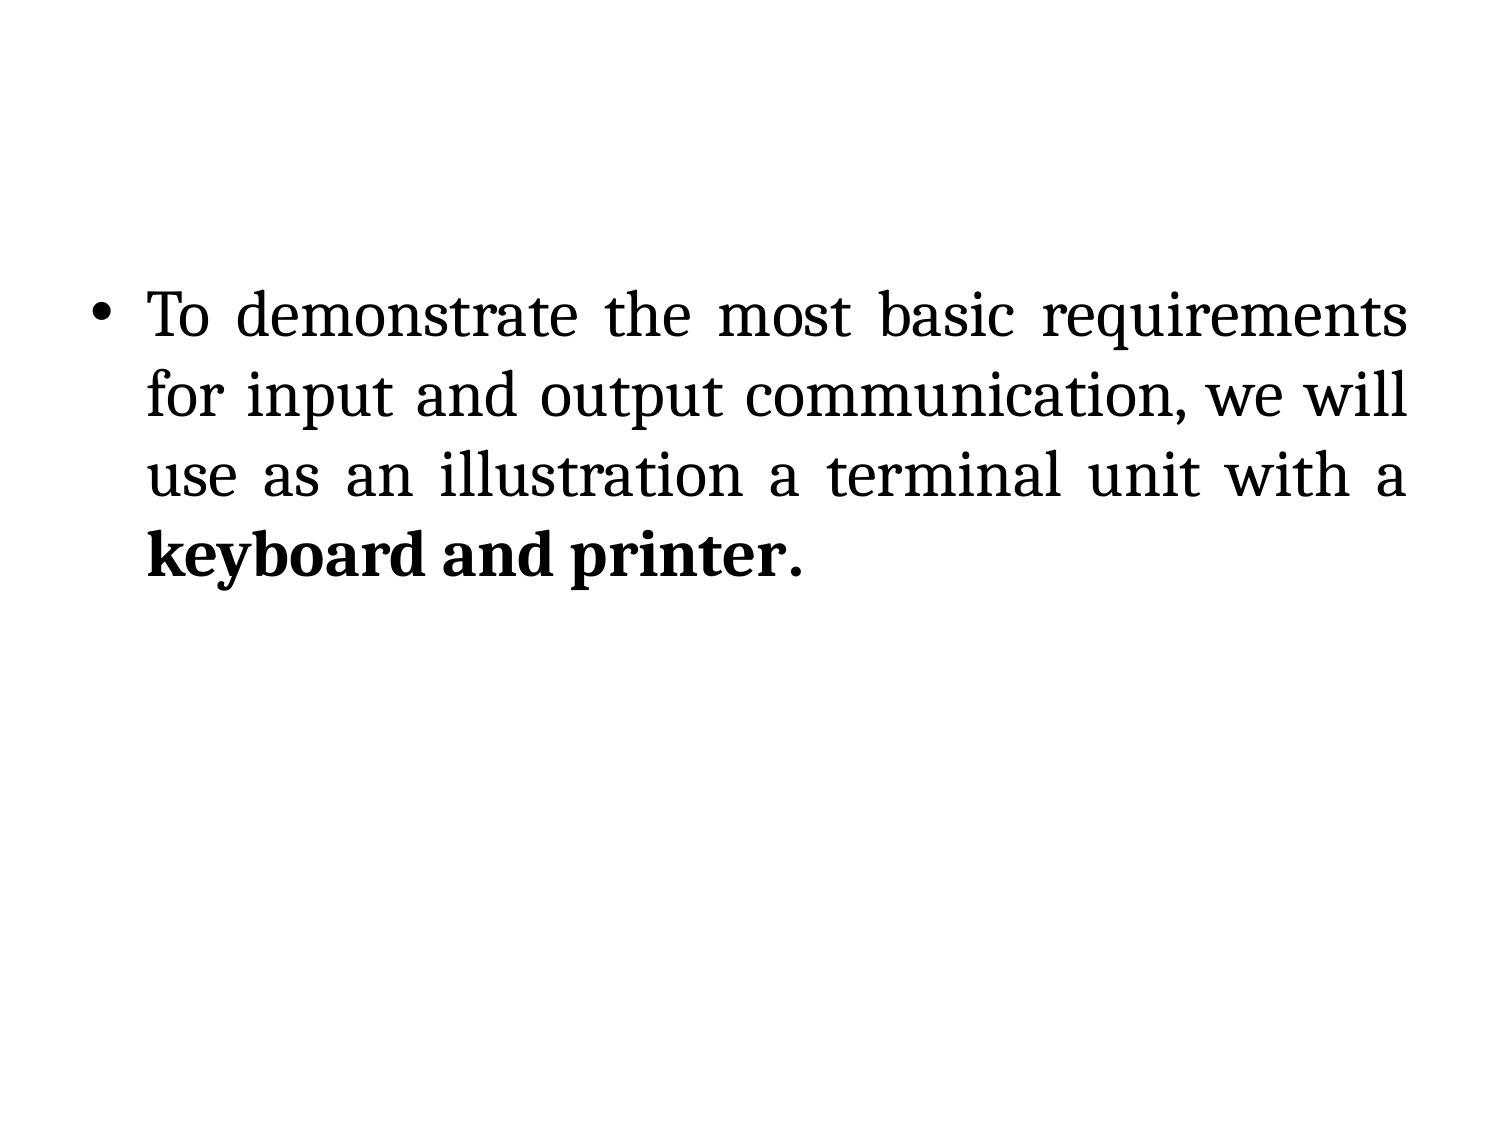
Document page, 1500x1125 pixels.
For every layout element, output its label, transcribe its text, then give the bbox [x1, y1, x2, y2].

list To demonstrate the most basic requirements for input and output communication, we will use as an illustration a terminal unit with a keyboard and printer. [75, 262, 1425, 1005]
